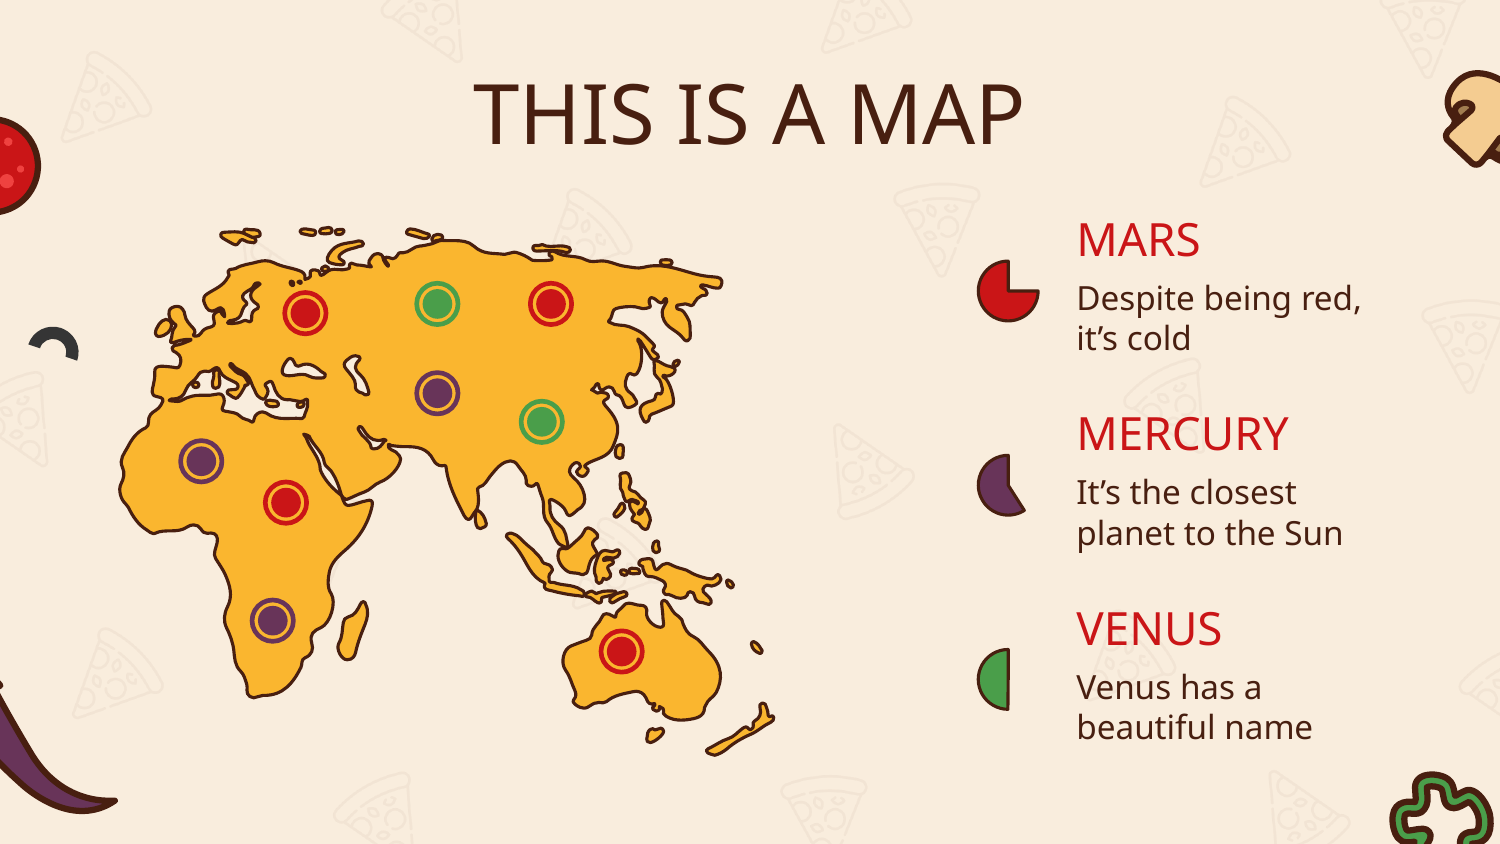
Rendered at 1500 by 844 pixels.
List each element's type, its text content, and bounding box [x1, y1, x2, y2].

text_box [265, 481, 307, 524]
text_box It’s the closest planet to the Sun [1076, 463, 1382, 561]
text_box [180, 440, 223, 483]
text_box MERCURY [1076, 402, 1382, 463]
title THIS IS A MAP [118, 64, 1382, 159]
text_box [978, 455, 1025, 516]
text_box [117, 227, 775, 756]
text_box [284, 292, 327, 335]
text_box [530, 282, 572, 325]
text_box MARS [1076, 208, 1382, 269]
picture [0, 0, 1500, 844]
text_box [600, 630, 643, 673]
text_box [520, 400, 563, 443]
picture [1408, 790, 1475, 844]
text_box Despite being red, it’s cold [1076, 269, 1382, 367]
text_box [416, 282, 459, 325]
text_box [251, 599, 294, 642]
text_box VENUS [1076, 596, 1382, 657]
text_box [416, 372, 459, 415]
text_box [978, 261, 1039, 321]
text_box Venus has a beautiful name [1076, 657, 1382, 756]
text_box [978, 649, 1009, 710]
